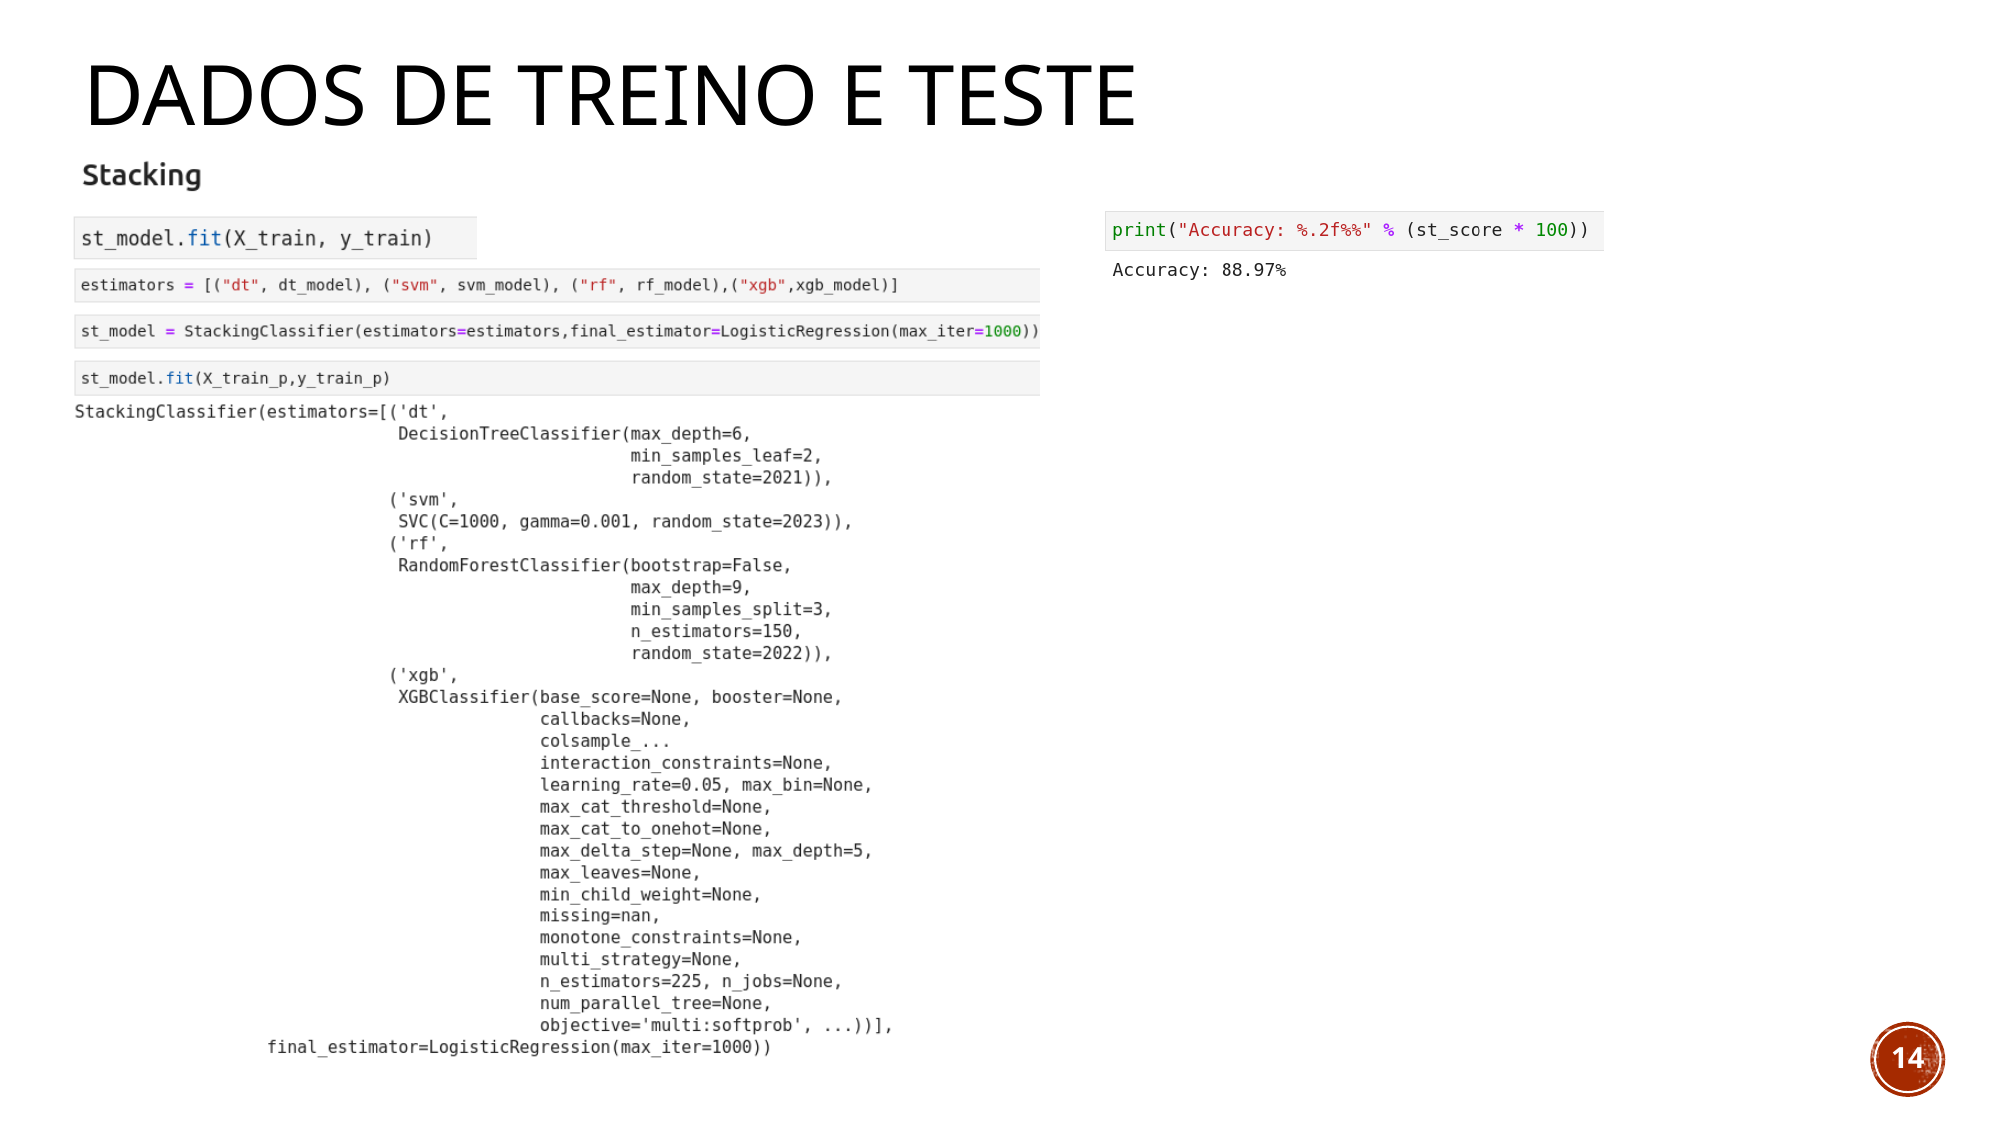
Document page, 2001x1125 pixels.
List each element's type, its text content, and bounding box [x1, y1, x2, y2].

title Dados de treino e teste [68, 40, 1719, 157]
picture [1101, 205, 1604, 291]
picture [68, 149, 1040, 1064]
slide_number 14 [1855, 1028, 1961, 1089]
